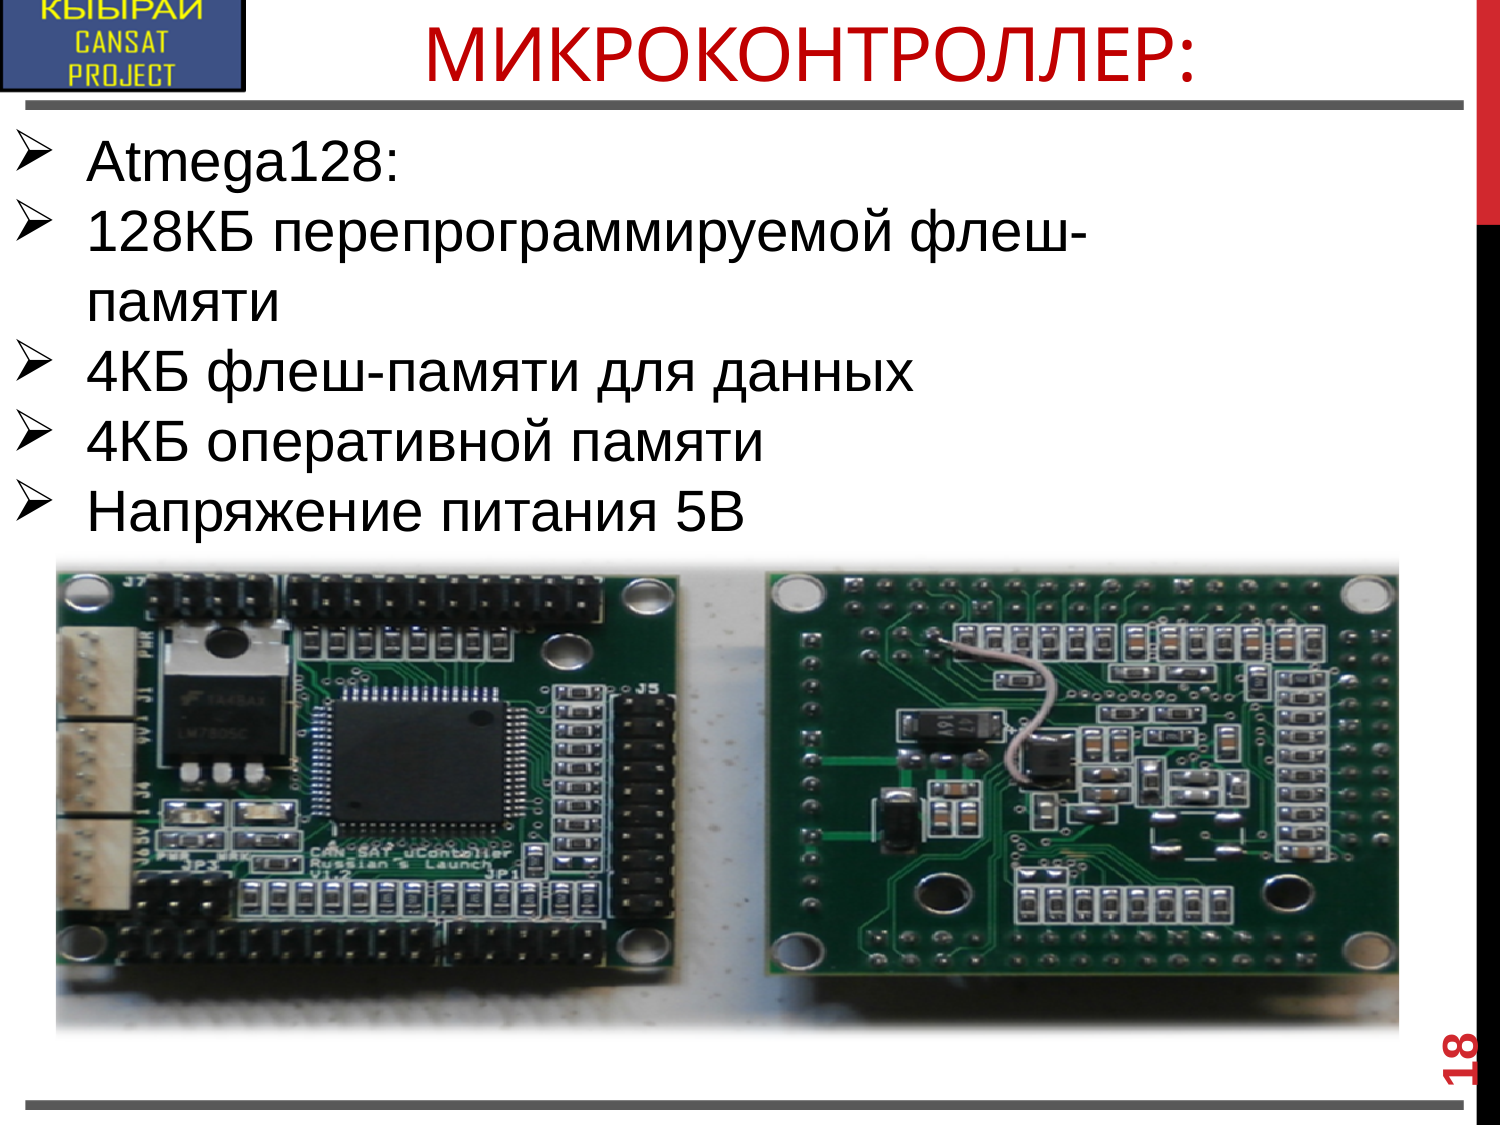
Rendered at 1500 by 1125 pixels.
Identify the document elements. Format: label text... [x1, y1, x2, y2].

picture [24, 1099, 1464, 1110]
slide_number 18 [1427, 887, 1488, 1104]
picture [0, 0, 1464, 111]
title Микроконтроллер: [407, 0, 1486, 105]
text_box Atmega128: 128КБ перепрограммируемой флеш-памяти 4КБ флеш-памяти для данных 4КБ оперативной памяти Напряжение питания 5В [0, 115, 1196, 551]
picture [55, 550, 1400, 1043]
